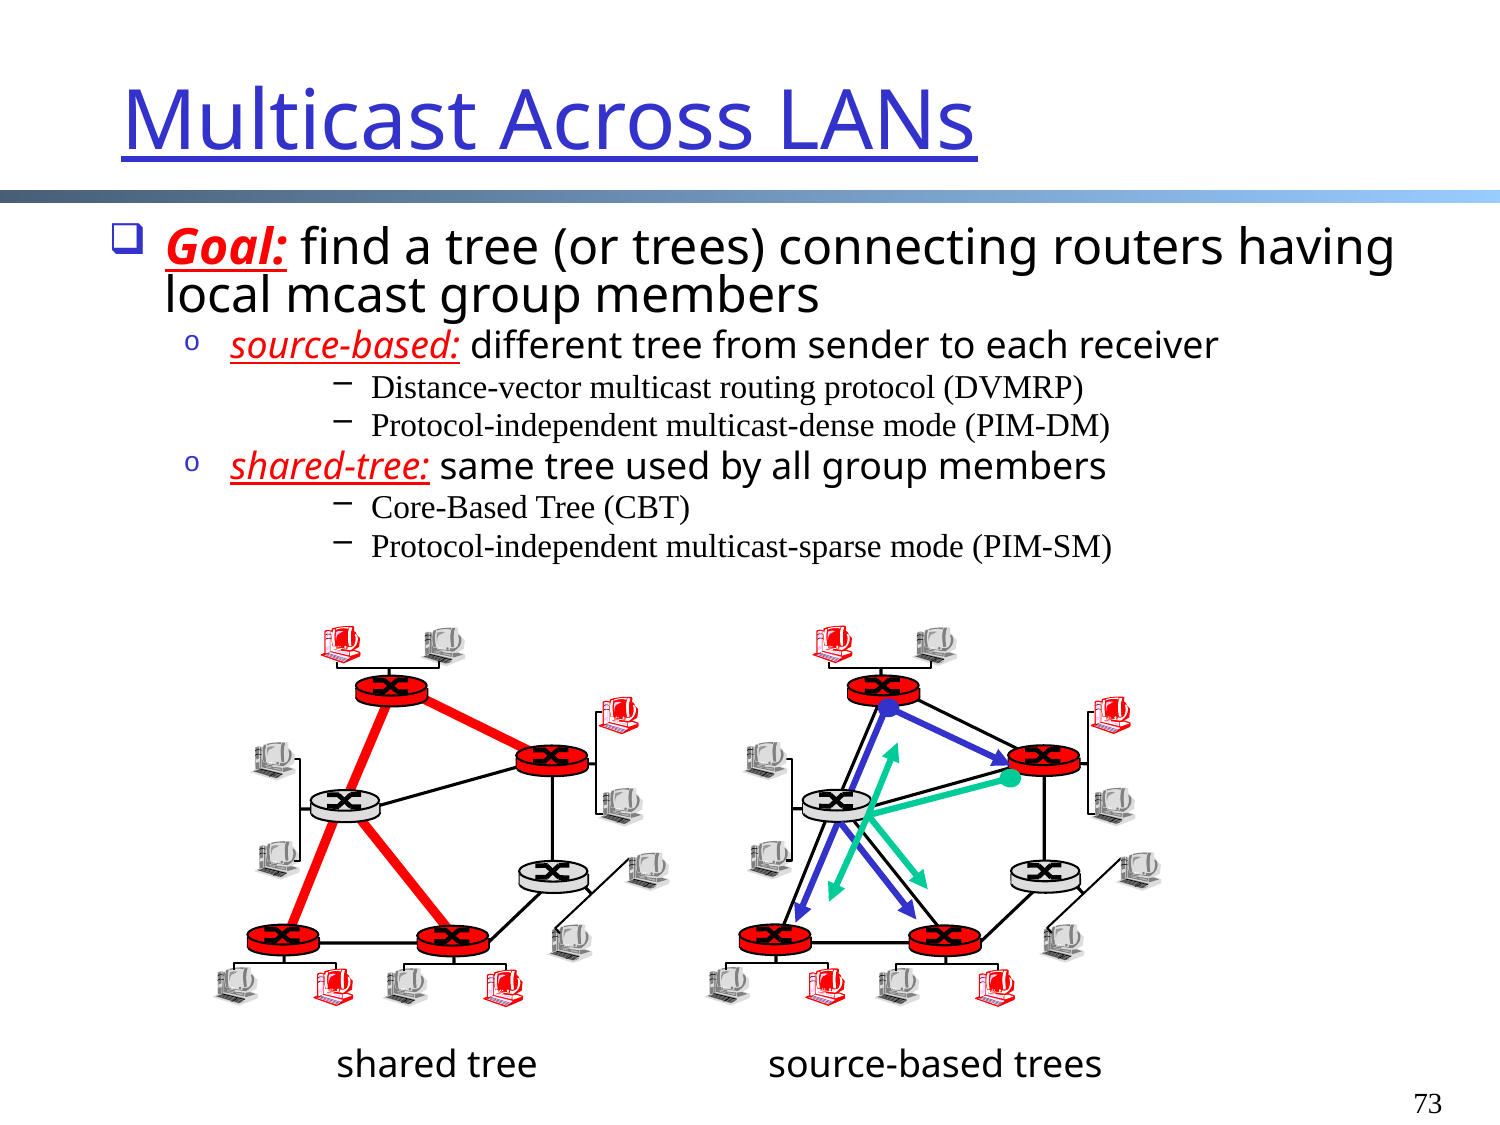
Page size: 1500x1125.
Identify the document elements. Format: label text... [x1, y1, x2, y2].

text_box a2 [1424, 190, 1428, 203]
text_box Multicast Across LANs [106, 58, 993, 174]
text_box [1172, 190, 1176, 203]
text_box Goal: find a tree (or trees) connecting routers having local mcast group members source-based: different tree from sender to each receiver Distance-vector multicast routing protocol (DVMRP) Protocol-independent multicast-dense mode (PIM-DM) shared-tree: same tree used by all group members Core-Based Tree (CBT) Protocol-independent multicast-sparse mode (PIM-SM) [93, 218, 1444, 682]
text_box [212, 625, 671, 1009]
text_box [704, 625, 1163, 1093]
text_box shared tree [321, 1032, 554, 1093]
slide_number 73 [1387, 1076, 1459, 1125]
